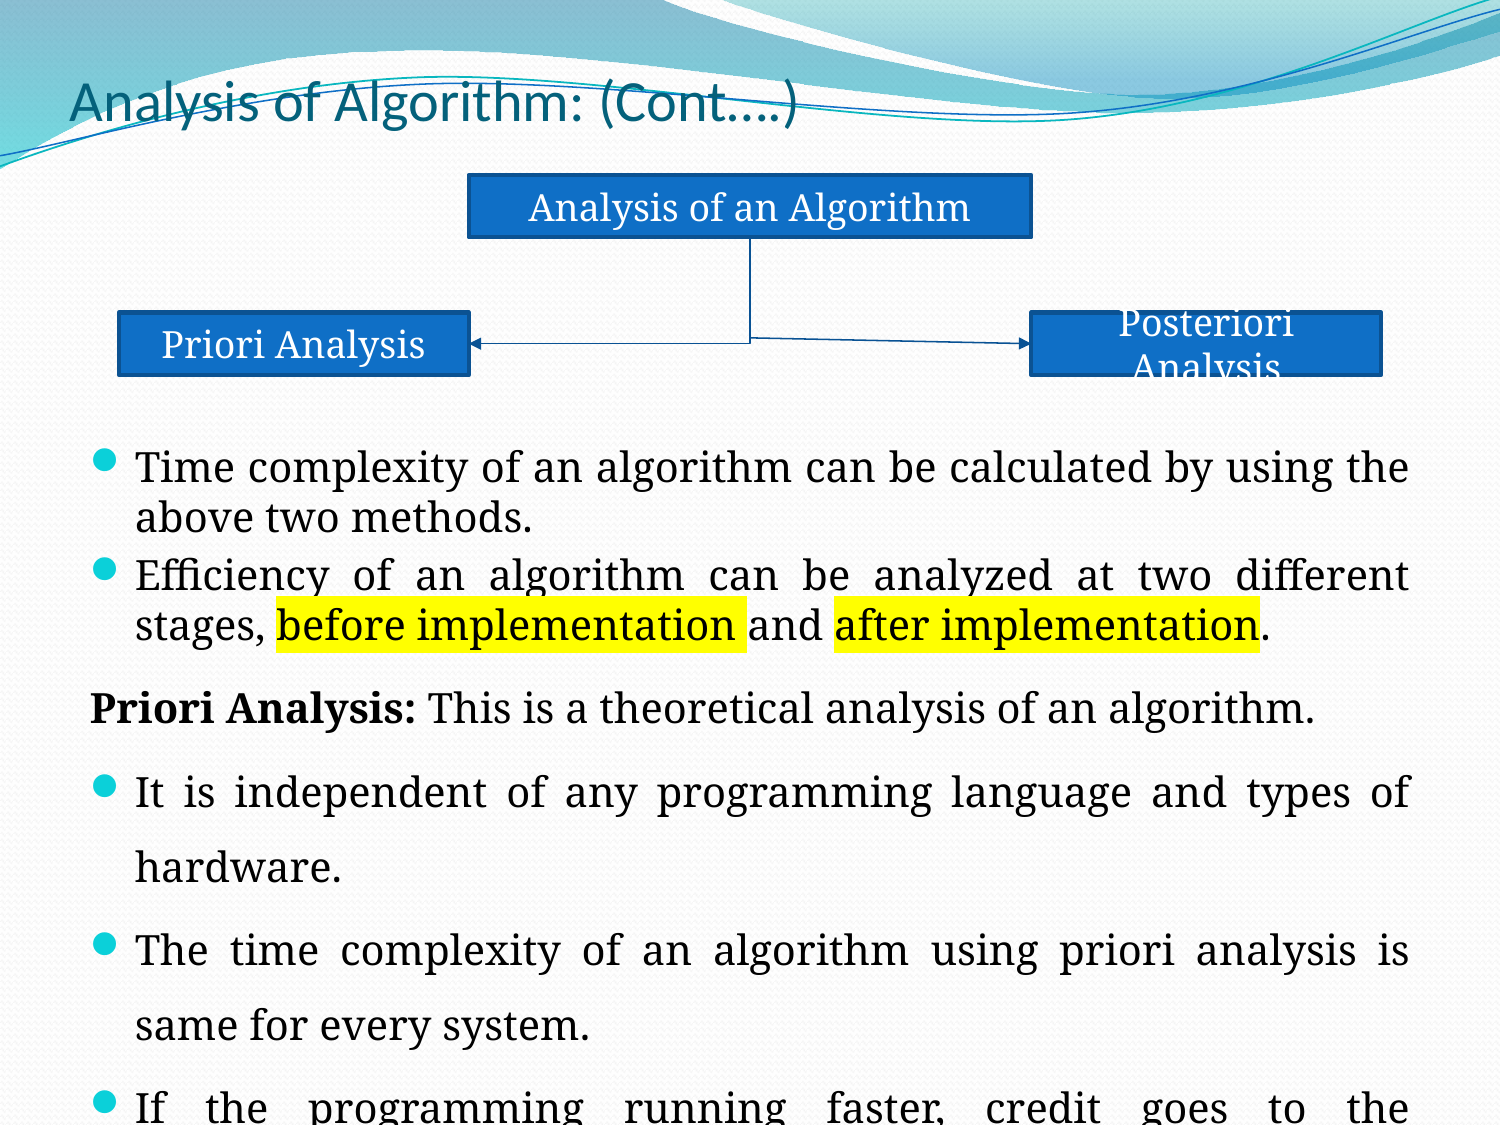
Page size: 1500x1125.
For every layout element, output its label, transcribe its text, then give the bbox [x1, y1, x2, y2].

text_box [118, 174, 1382, 376]
list Time complexity of an algorithm can be calculated by using the above two methods. Efficiency of an algorithm can be analyzed at two different stages, before implementation and after implementation. Priori Analysis: This is a theoretical analysis of an algorithm. It is independent of any programming language and types of hardware. The time complexity of an algorithm using priori analysis is same for every system. If the programming running faster, credit goes to the programmers. [75, 149, 1425, 1083]
title Analysis of Algorithm: (Cont….) [69, 42, 1420, 133]
